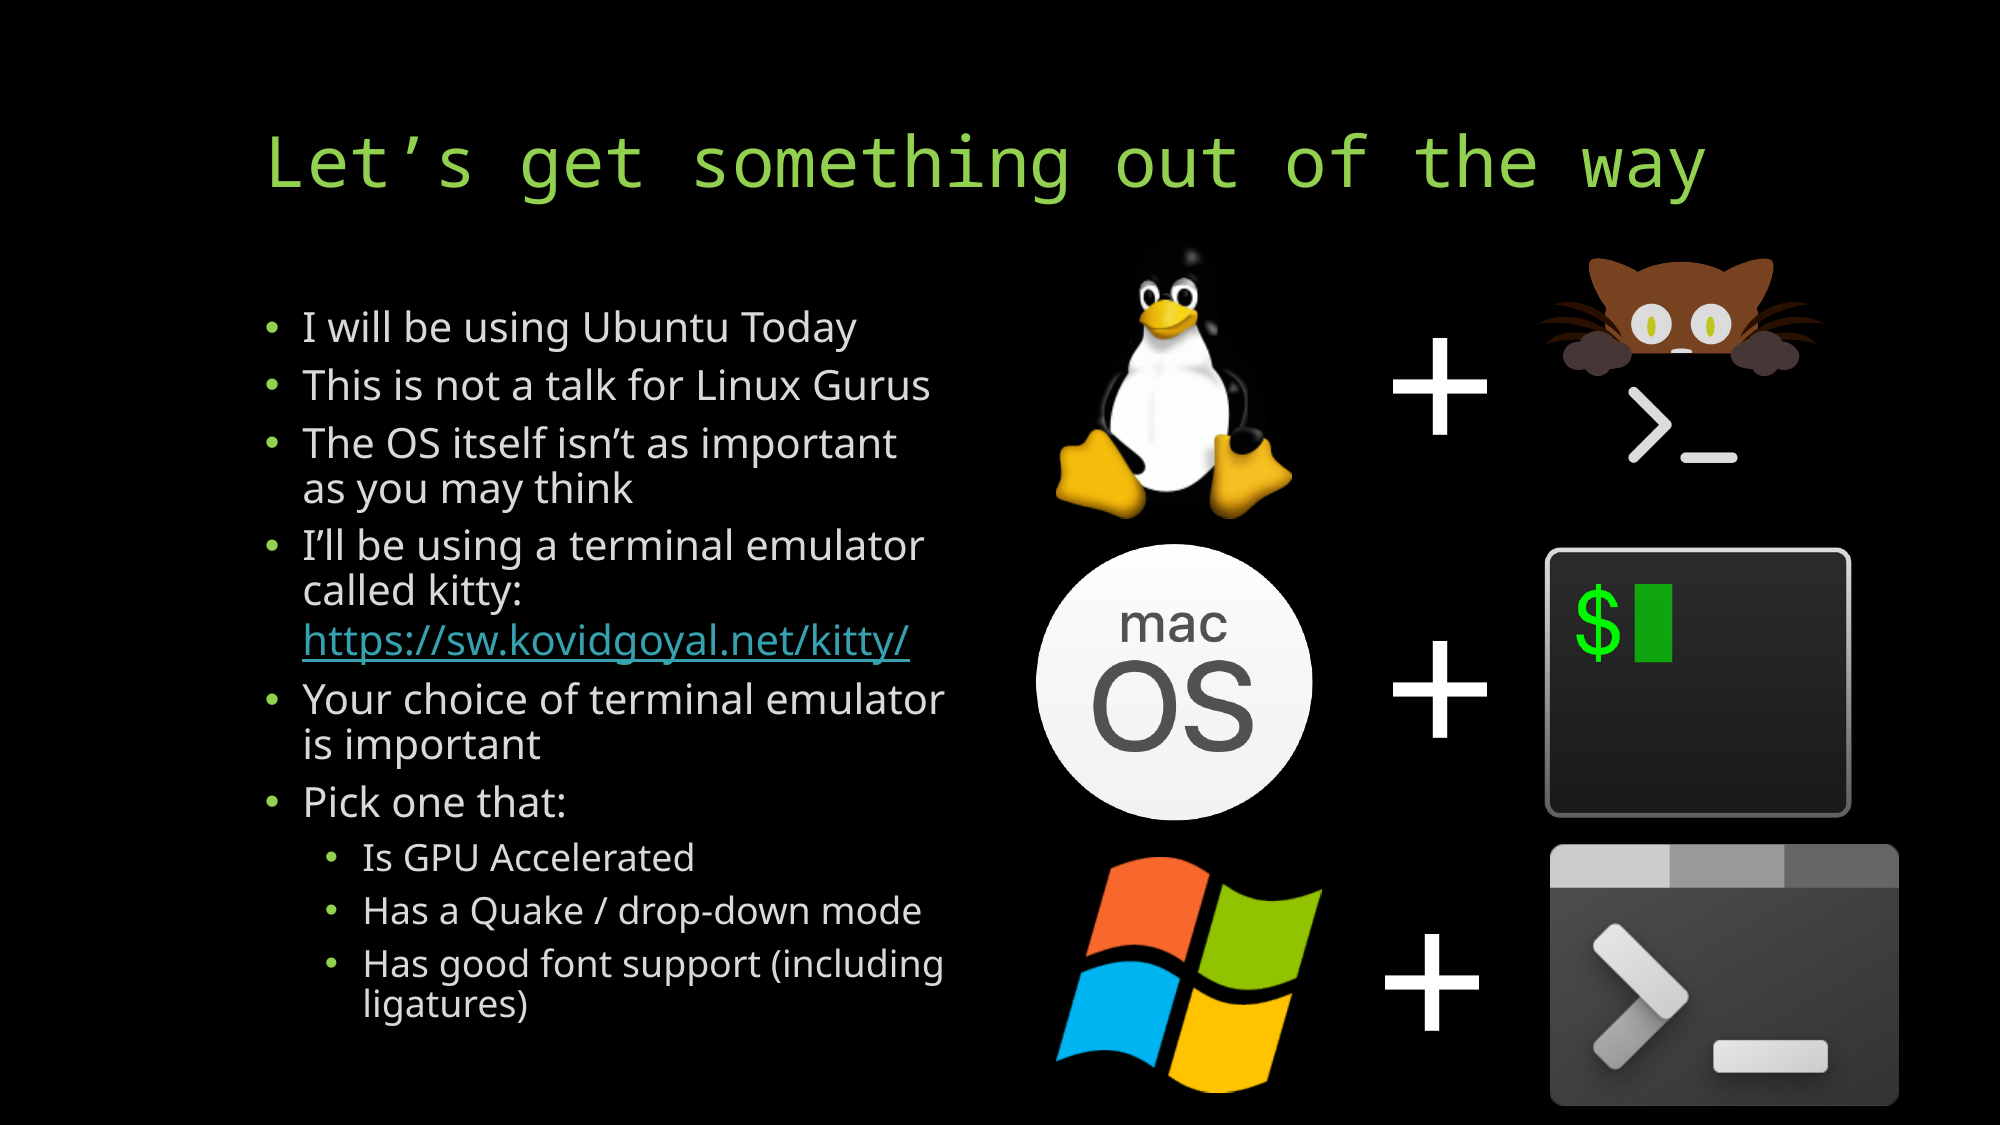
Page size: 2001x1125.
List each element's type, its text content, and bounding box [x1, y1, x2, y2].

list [1056, 239, 1292, 519]
picture [1056, 857, 1322, 1093]
text_box + [1360, 846, 1526, 1102]
picture [1520, 230, 1899, 1125]
text_box + [1368, 250, 1532, 506]
text_box + [1368, 553, 1520, 808]
picture [1019, 528, 1329, 836]
list I will be using Ubuntu Today This is not a talk for Linux Gurus The OS itself isn’t as important as you may think I’ll be using a terminal emulator called kitty: https://sw.kovidgoyal.net/kitty/ Your choice of terminal emulator is important Pick one that: Is GPU Accelerated Has a Quake / drop-down mode Has good font support (including ligatures) [249, 299, 963, 1050]
title Let’s get something out of the way [249, 22, 1750, 210]
